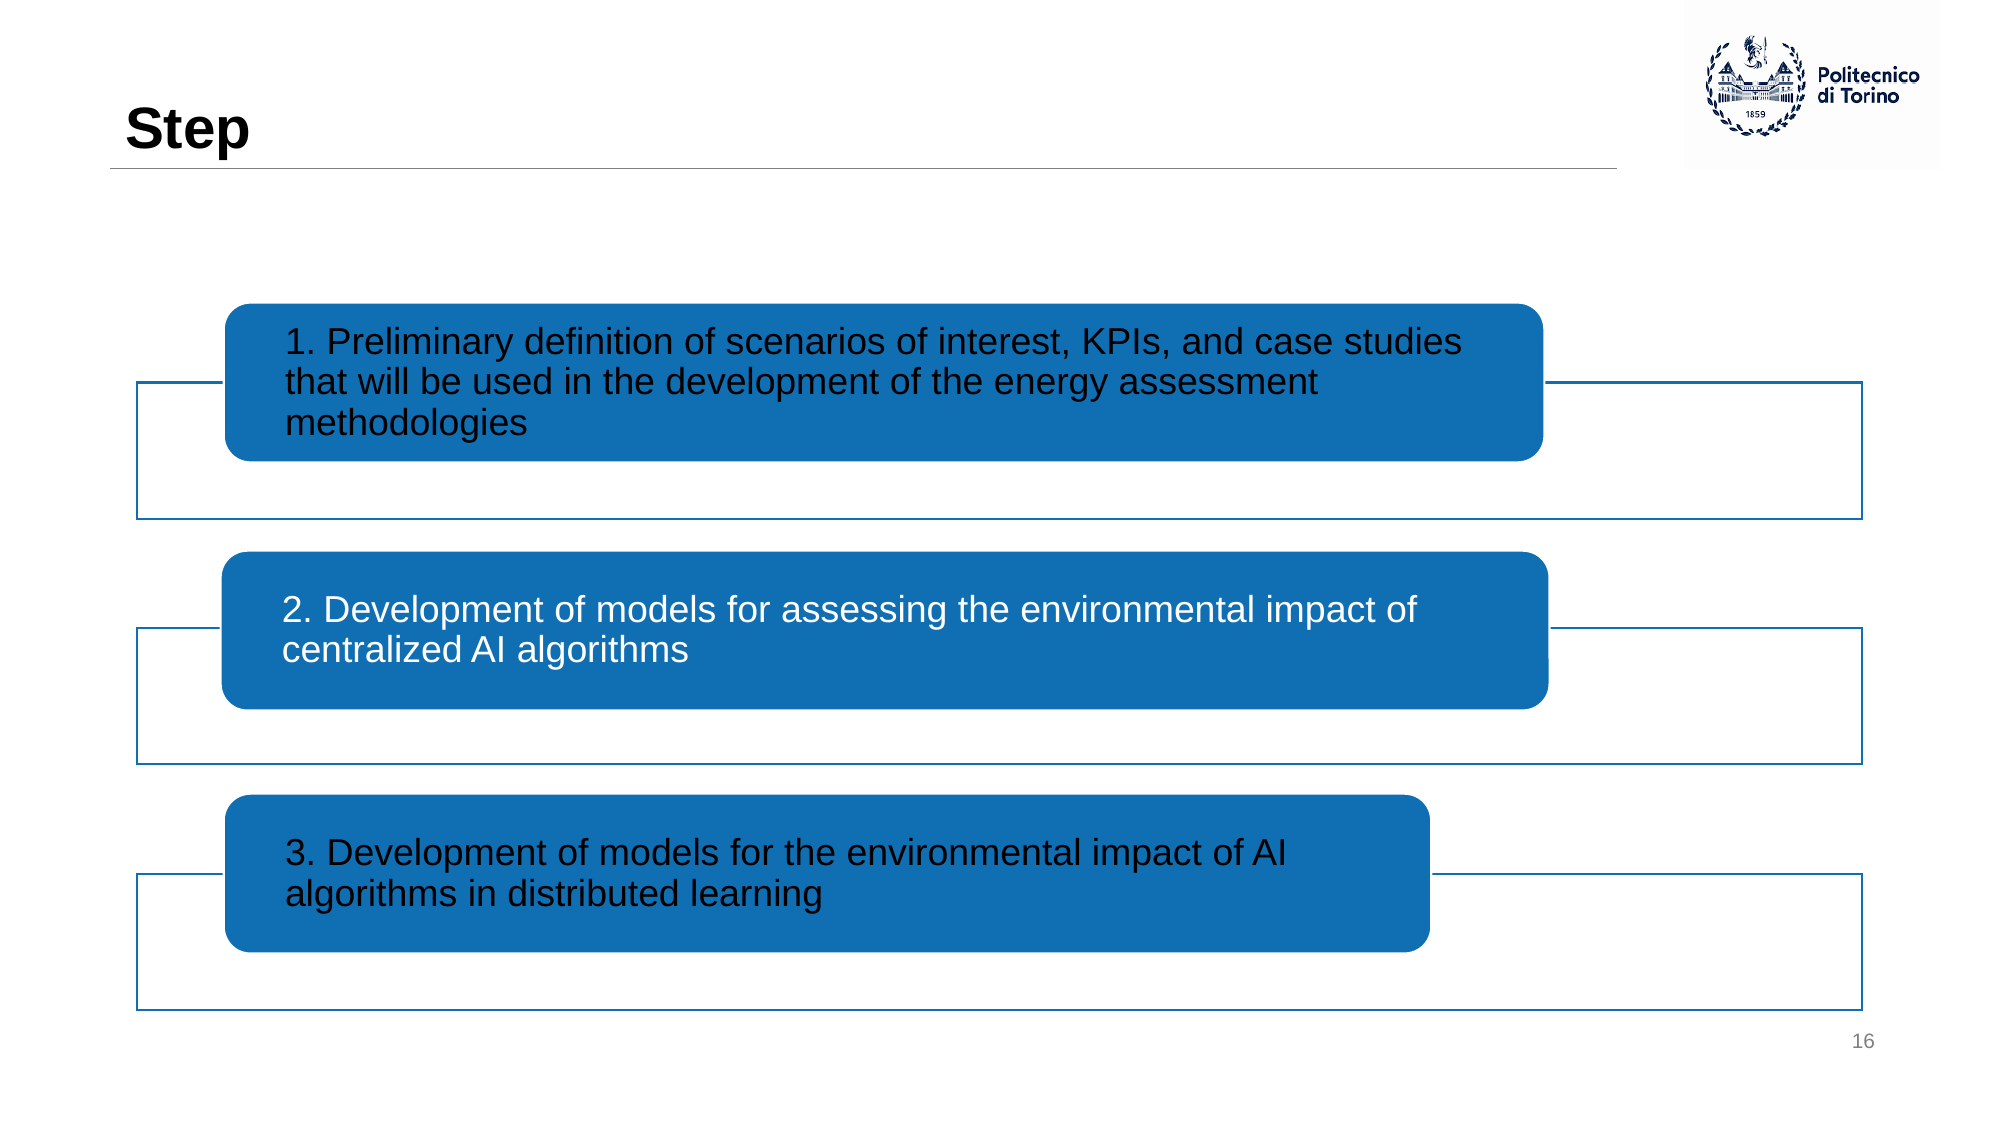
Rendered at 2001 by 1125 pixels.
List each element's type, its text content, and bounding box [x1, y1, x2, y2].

title Step [109, 0, 1617, 169]
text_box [137, 299, 1863, 1014]
slide_number 16 [1412, 1023, 1890, 1058]
picture [1617, 0, 2000, 169]
